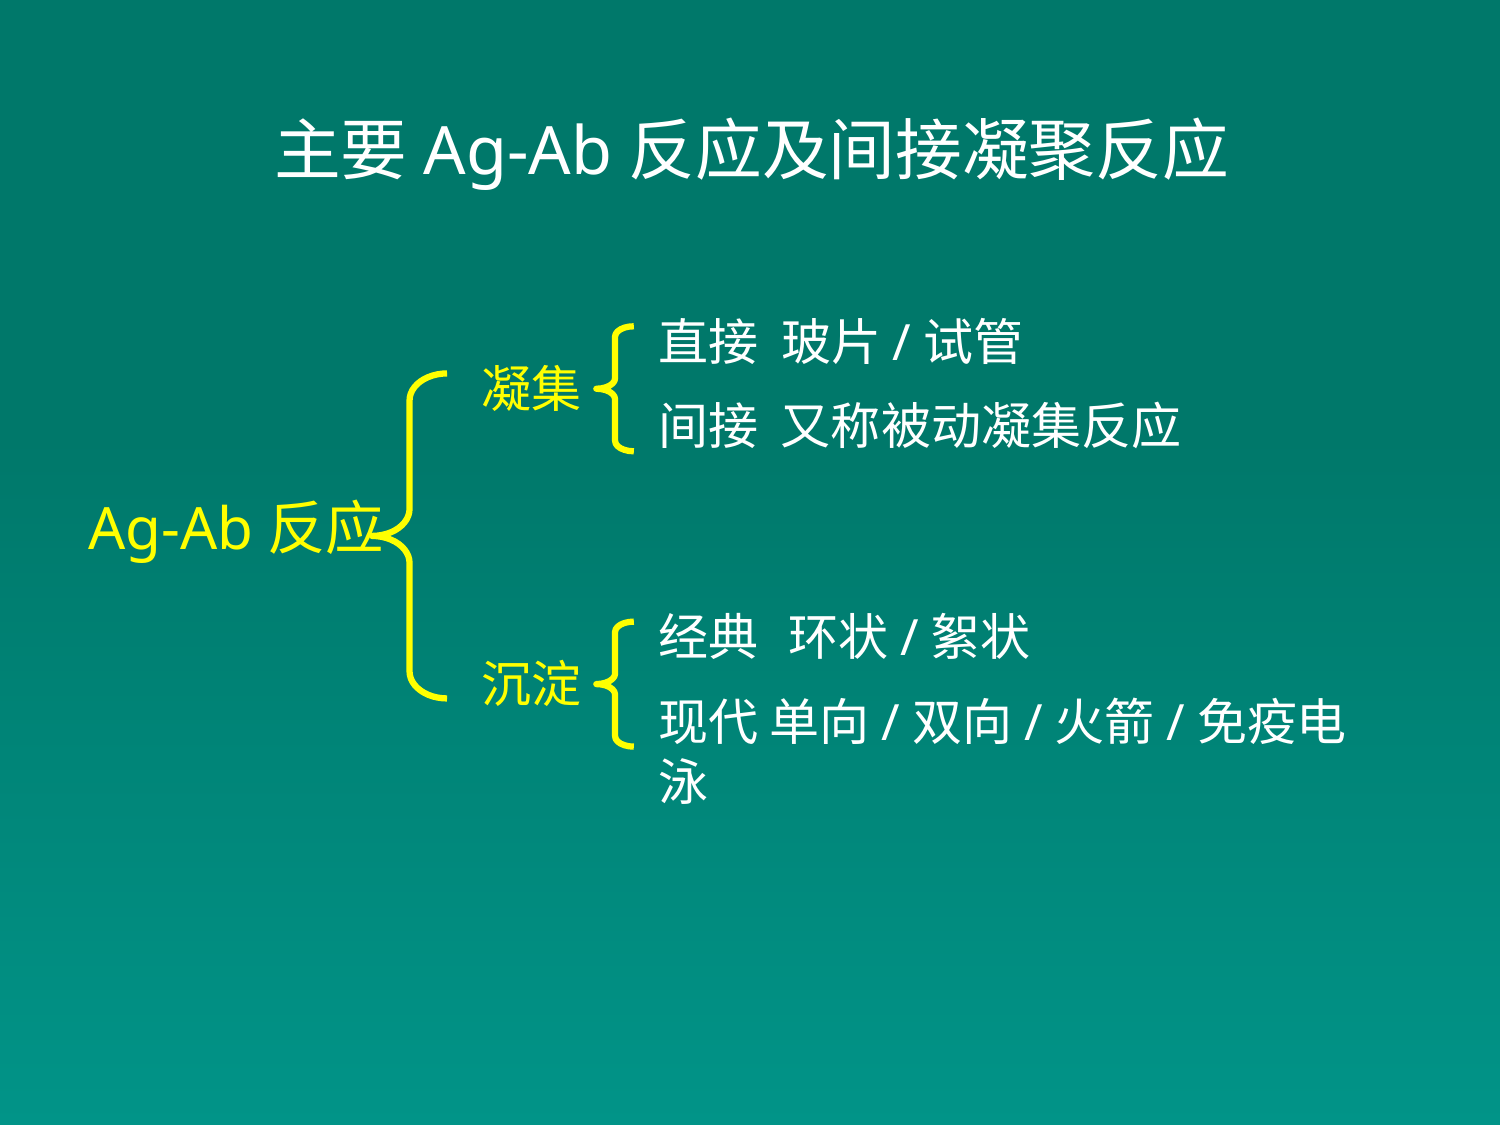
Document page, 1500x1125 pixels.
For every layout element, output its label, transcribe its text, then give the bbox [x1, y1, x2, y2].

text_box 经典 现代 单向/双向/火箭/免疫电泳 [643, 597, 1394, 818]
text_box Ag-Ab反应 [73, 491, 399, 570]
text_box [596, 326, 634, 452]
text_box [596, 621, 634, 747]
text_box 凝集 [466, 349, 615, 425]
text_box 沉淀 [466, 645, 615, 720]
text_box 环状/絮状 [773, 597, 1187, 673]
text_box [399, 373, 448, 699]
title 主要Ag-Ab反应及间接凝聚反应 [76, 54, 1427, 243]
text_box 直接 玻片/试管 间接 又称被动凝集反应 [643, 302, 1232, 463]
